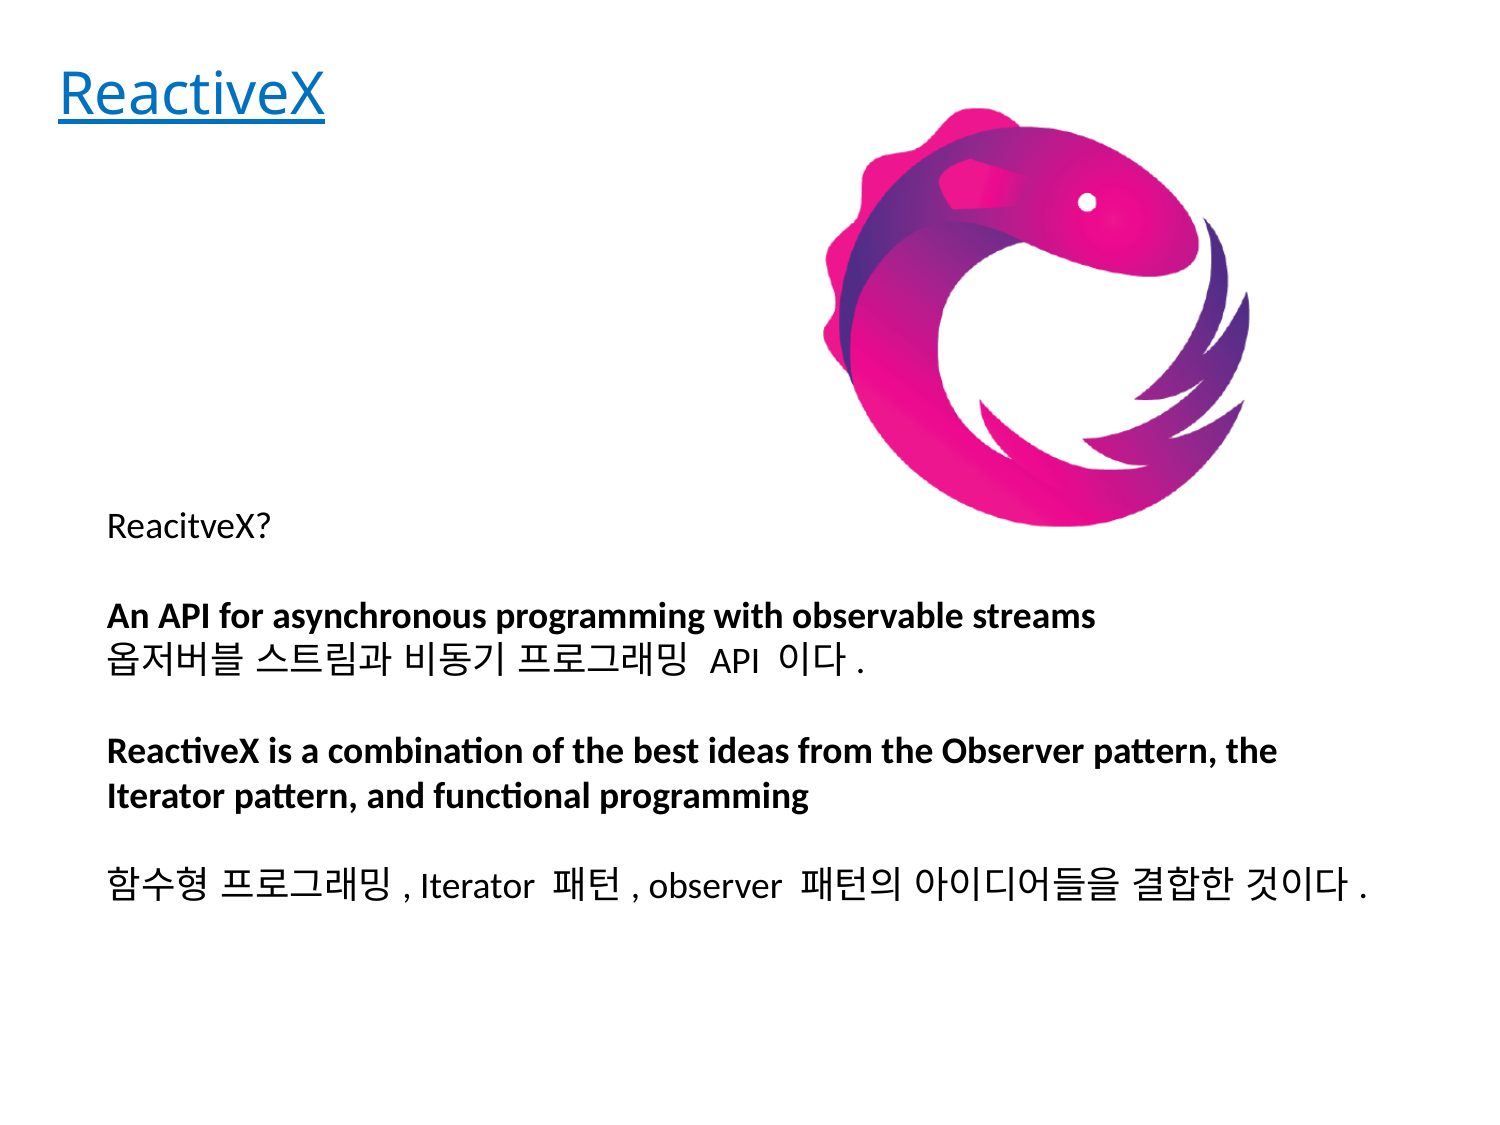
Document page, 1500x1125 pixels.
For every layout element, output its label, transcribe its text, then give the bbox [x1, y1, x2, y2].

picture [822, 103, 1251, 532]
text_box ReacitveX? An API for asynchronous programming with observable streams 옵저버블 스트림과 비동기 프로그래밍 API 이다. ReactiveX is a combination of the best ideas from the Observer pattern, the Iterator pattern, and functional programming 함수형 프로그래밍, Iterator 패턴, observer 패턴의 아이디어들을 결합한 것이다. [92, 493, 1408, 914]
text_box ReactiveX [46, 37, 1408, 134]
